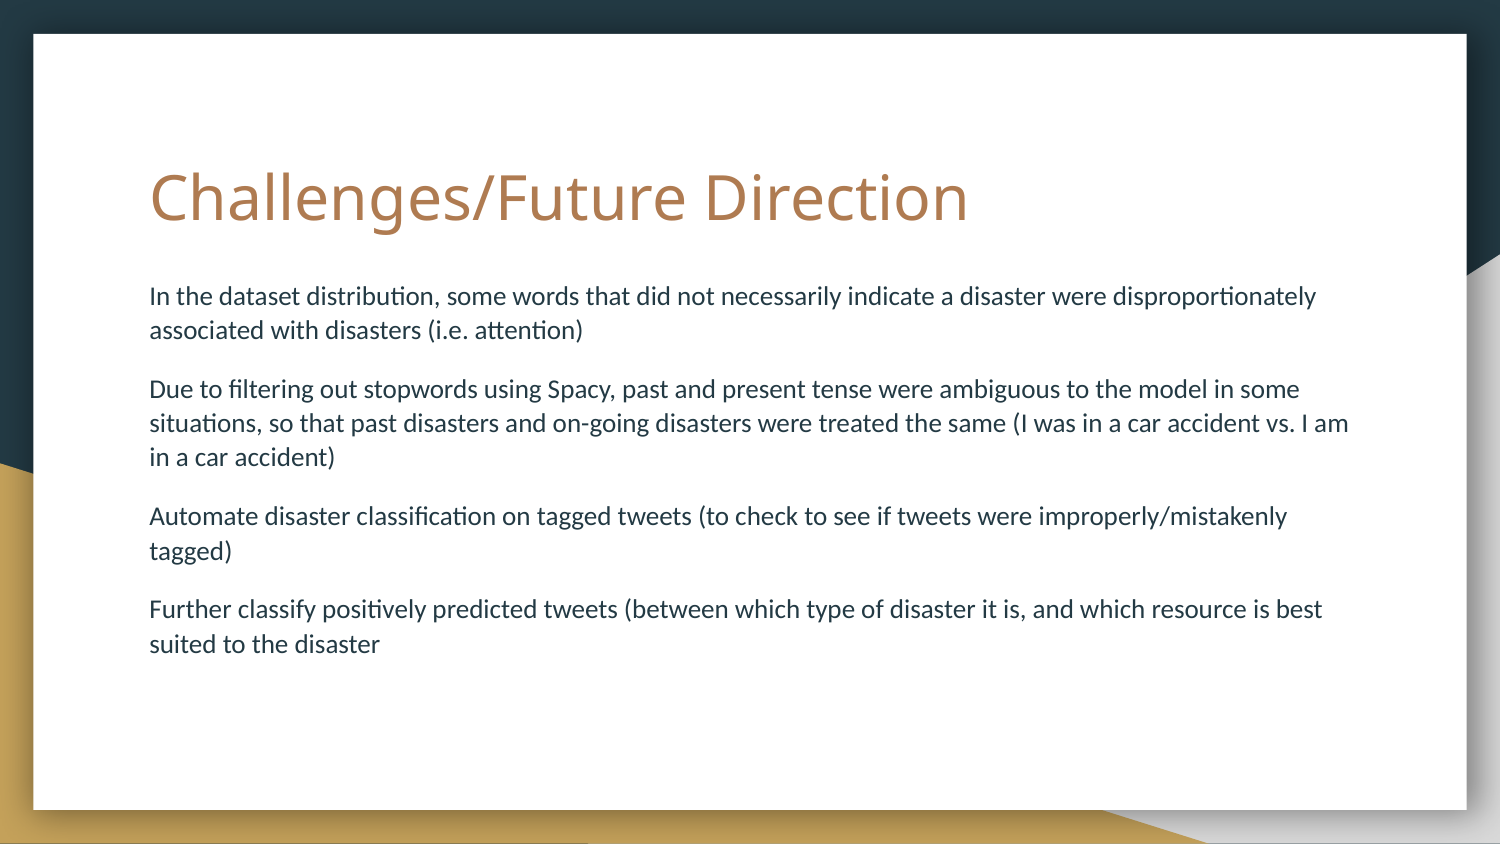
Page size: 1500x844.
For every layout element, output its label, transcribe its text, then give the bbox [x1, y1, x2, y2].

title Challenges/Future Direction [134, 138, 1366, 261]
list In the dataset distribution, some words that did not necessarily indicate a disaster were disproportionately associated with disasters (i.e. attention) Due to filtering out stopwords using Spacy, past and present tense were ambiguous to the model in some situations, so that past disasters and on-going disasters were treated the same (I was in a car accident vs. I am in a car accident) Automate disaster classification on tagged tweets (to check to see if tweets were improperly/mistakenly tagged) Further classify positively predicted tweets (between which type of disaster it is, and which resource is best suited to the disaster [134, 261, 1366, 664]
